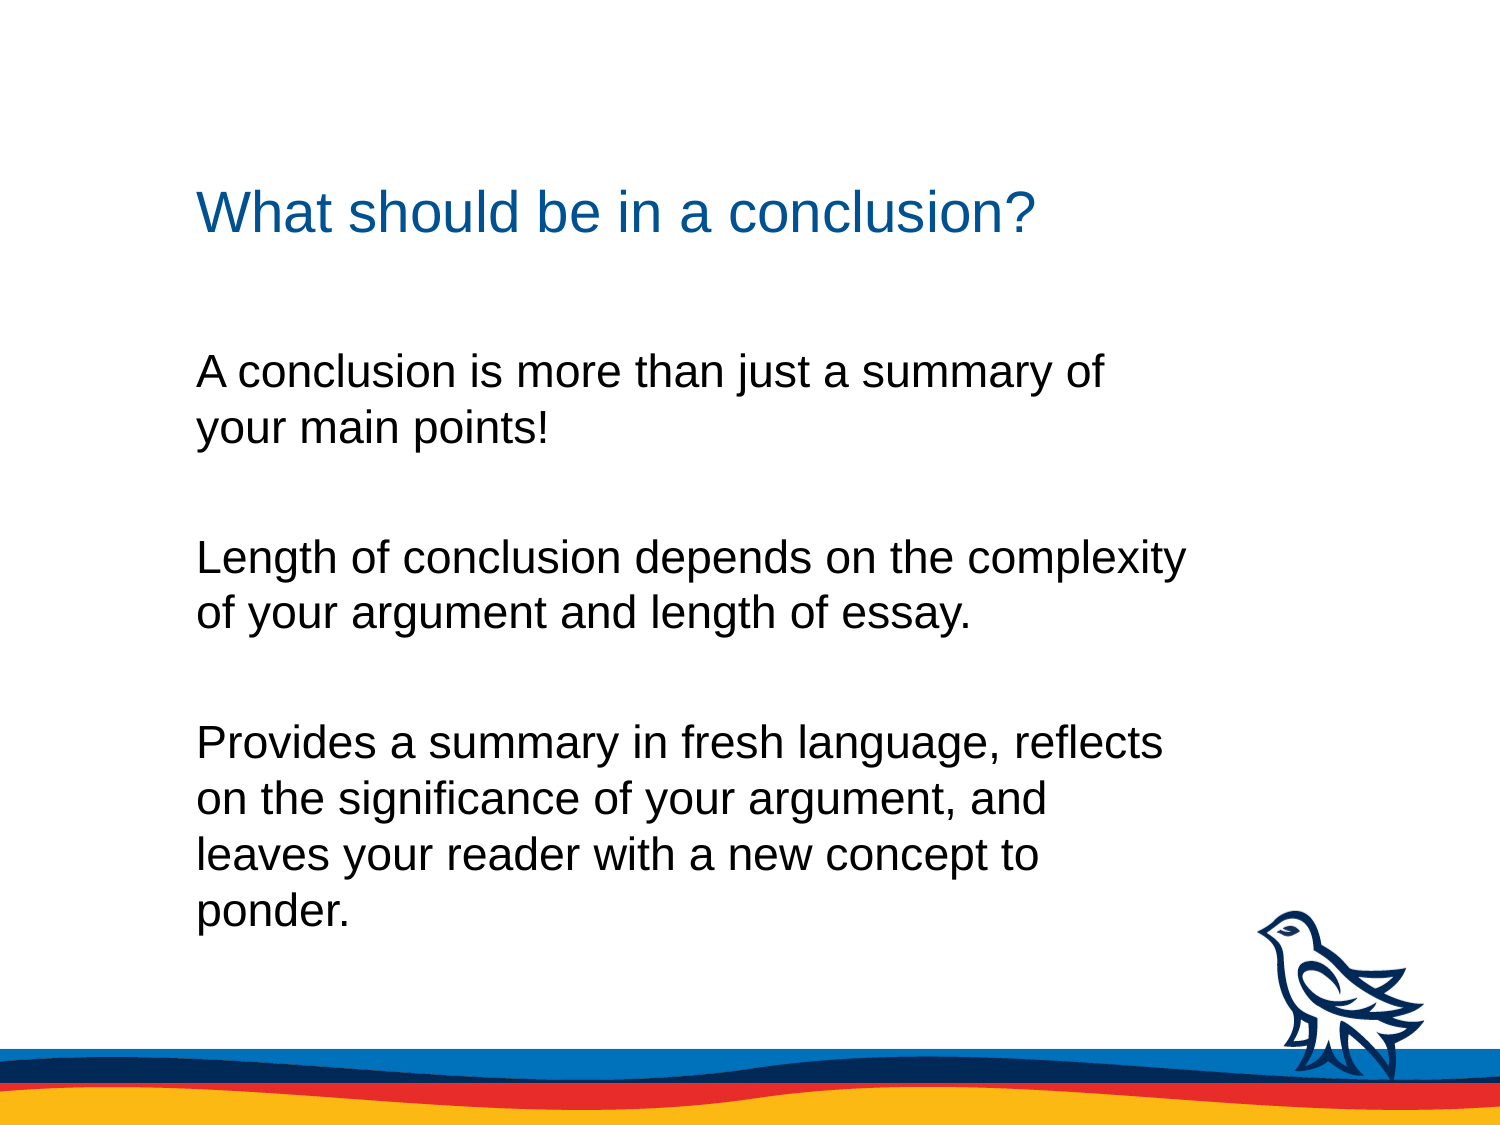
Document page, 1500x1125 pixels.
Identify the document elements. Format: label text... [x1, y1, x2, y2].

title What should be in a conclusion? [181, 115, 1209, 304]
picture [0, 0, 1500, 1125]
list A conclusion is more than just a summary of your main points! Length of conclusion depends on the complexity of your argument and length of essay. Provides a summary in fresh language, reflects on the significance of your argument, and leaves your reader with a new concept to ponder. [181, 333, 1209, 961]
